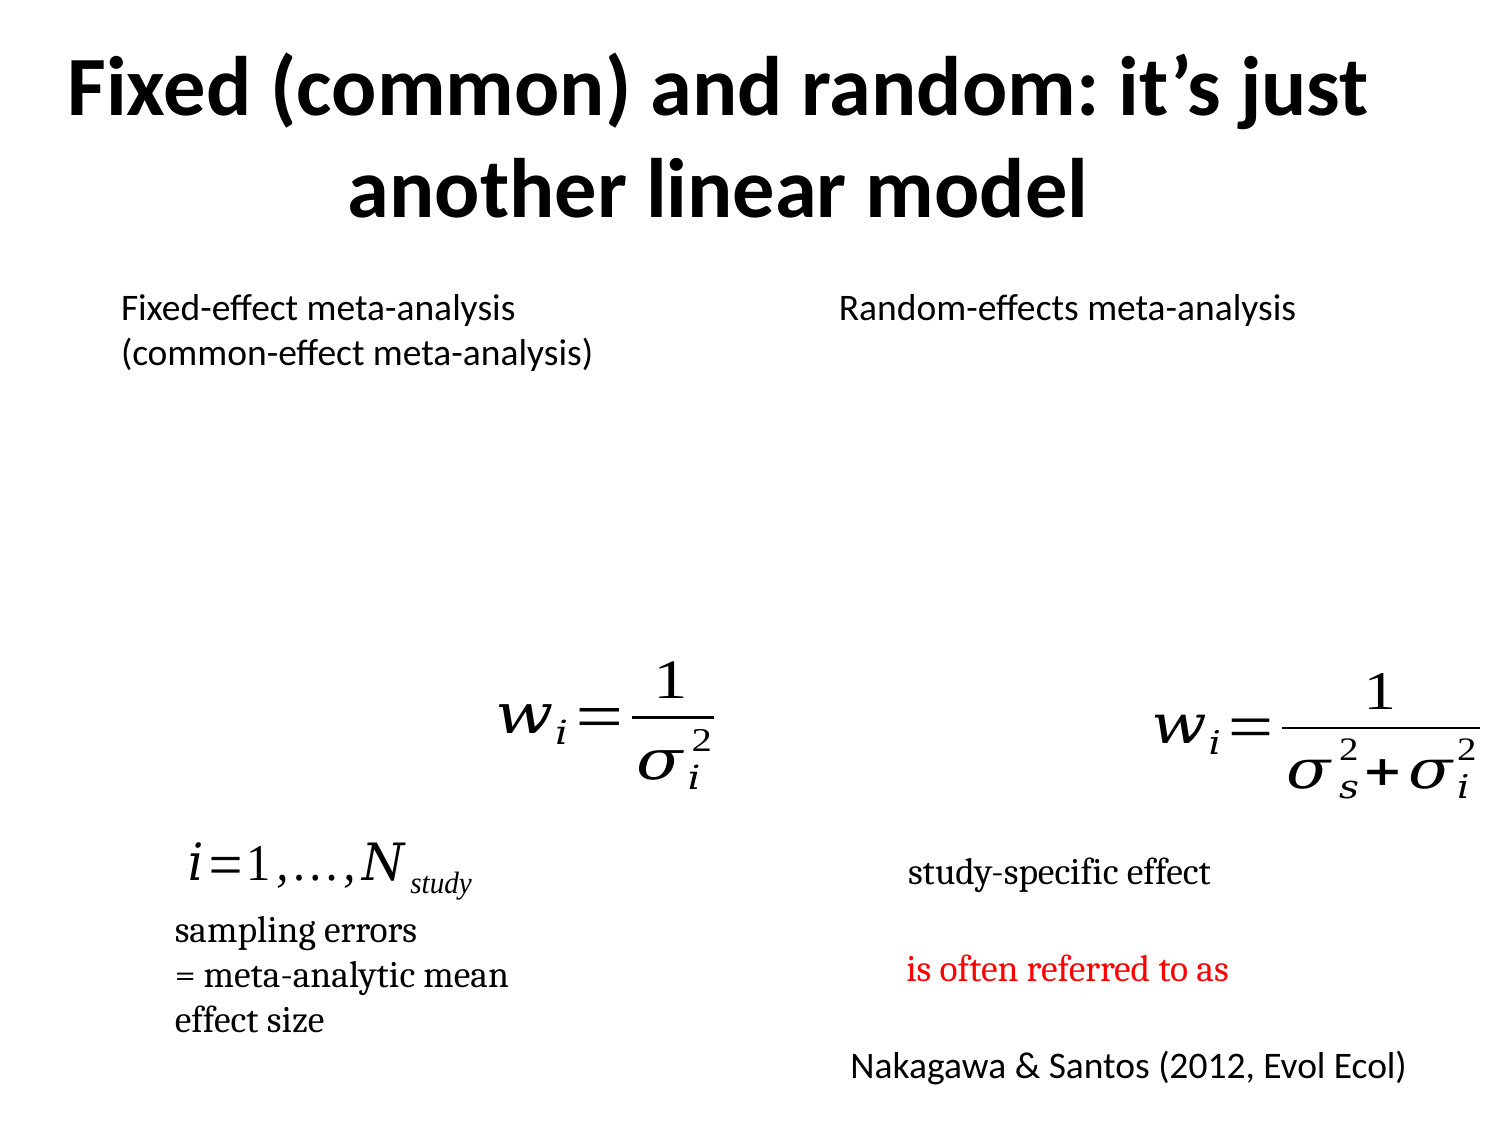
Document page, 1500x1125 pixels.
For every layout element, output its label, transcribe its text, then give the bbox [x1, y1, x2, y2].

text_box Fixed-effect meta-analysis (common-effect meta-analysis) [106, 275, 609, 381]
text_box Random-effects meta-analysis [824, 276, 1312, 336]
title Fixed (common) and random: it’s just another linear model [40, 23, 1397, 242]
text_box Nakagawa & Santos (2012, Evol Ecol) [835, 1034, 1423, 1094]
